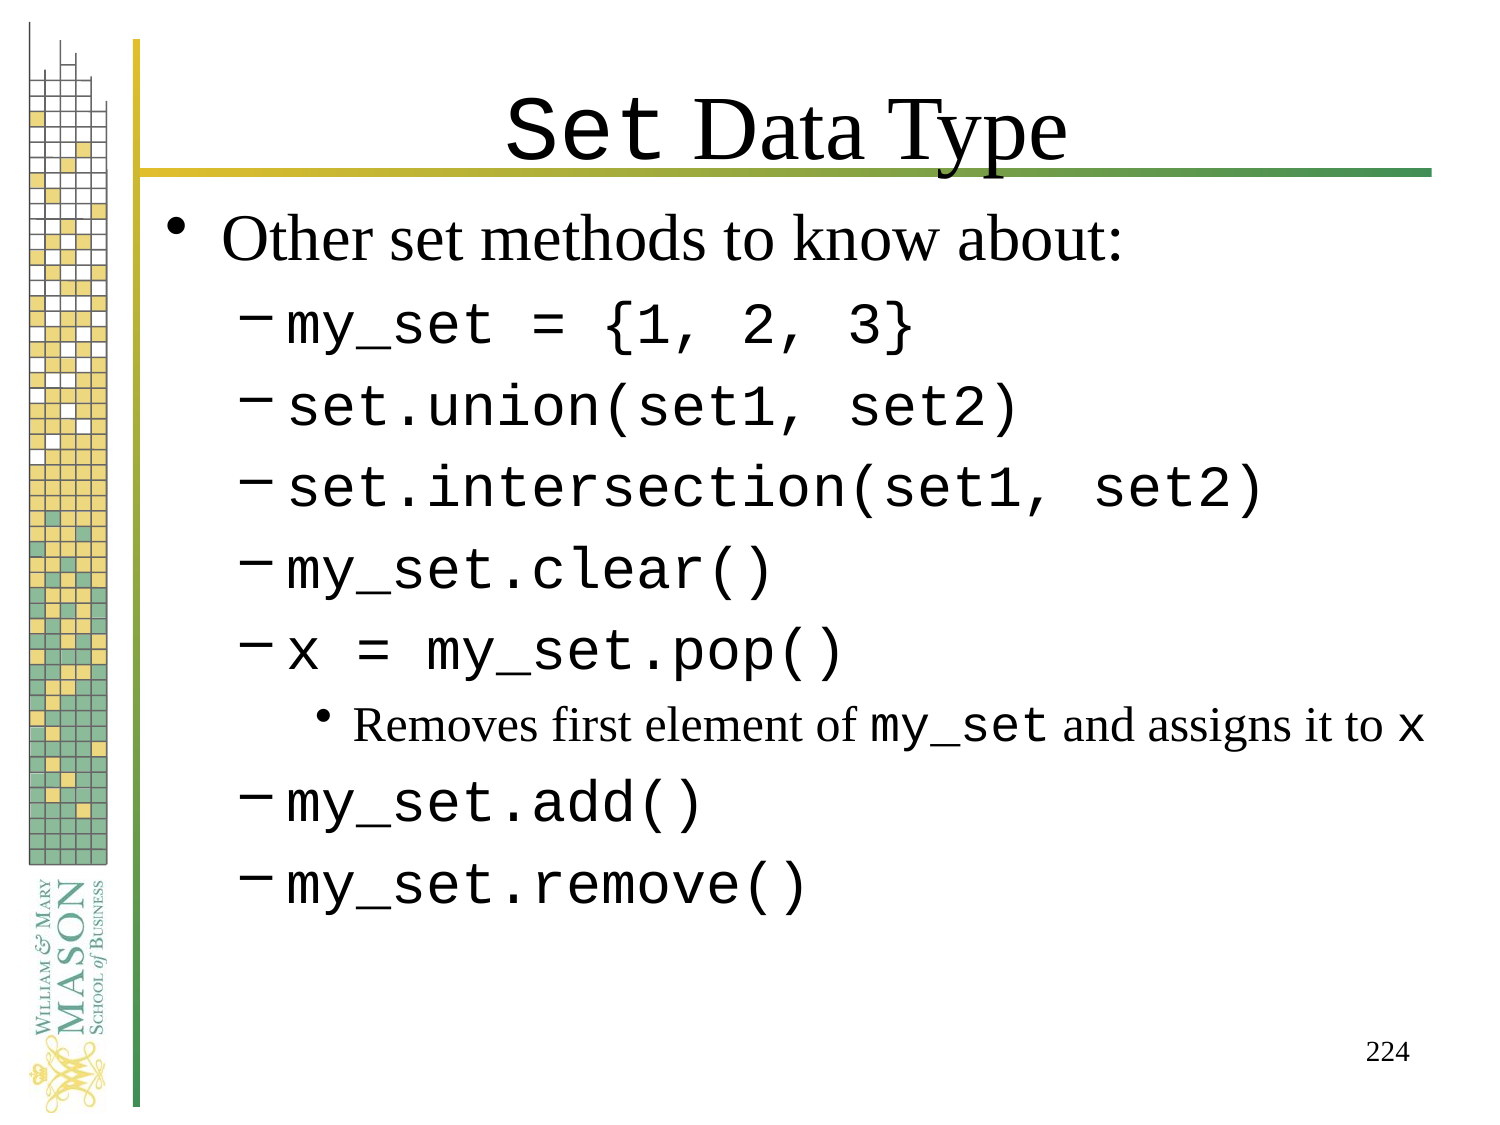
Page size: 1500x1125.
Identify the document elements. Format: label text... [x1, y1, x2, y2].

title Set Data Type [150, 45, 1425, 185]
title Naming Variables [29, 879, 107, 1113]
slide_number 224 [1048, 1024, 1426, 1103]
list Other set methods to know about: my_set = {1, 2, 3} set.union(set1, set2) set.intersection(set1, set2) my_set.clear() x = my_set.pop() Removes first element of my_set and assigns it to x my_set.add() my_set.remove() [150, 185, 1491, 1005]
